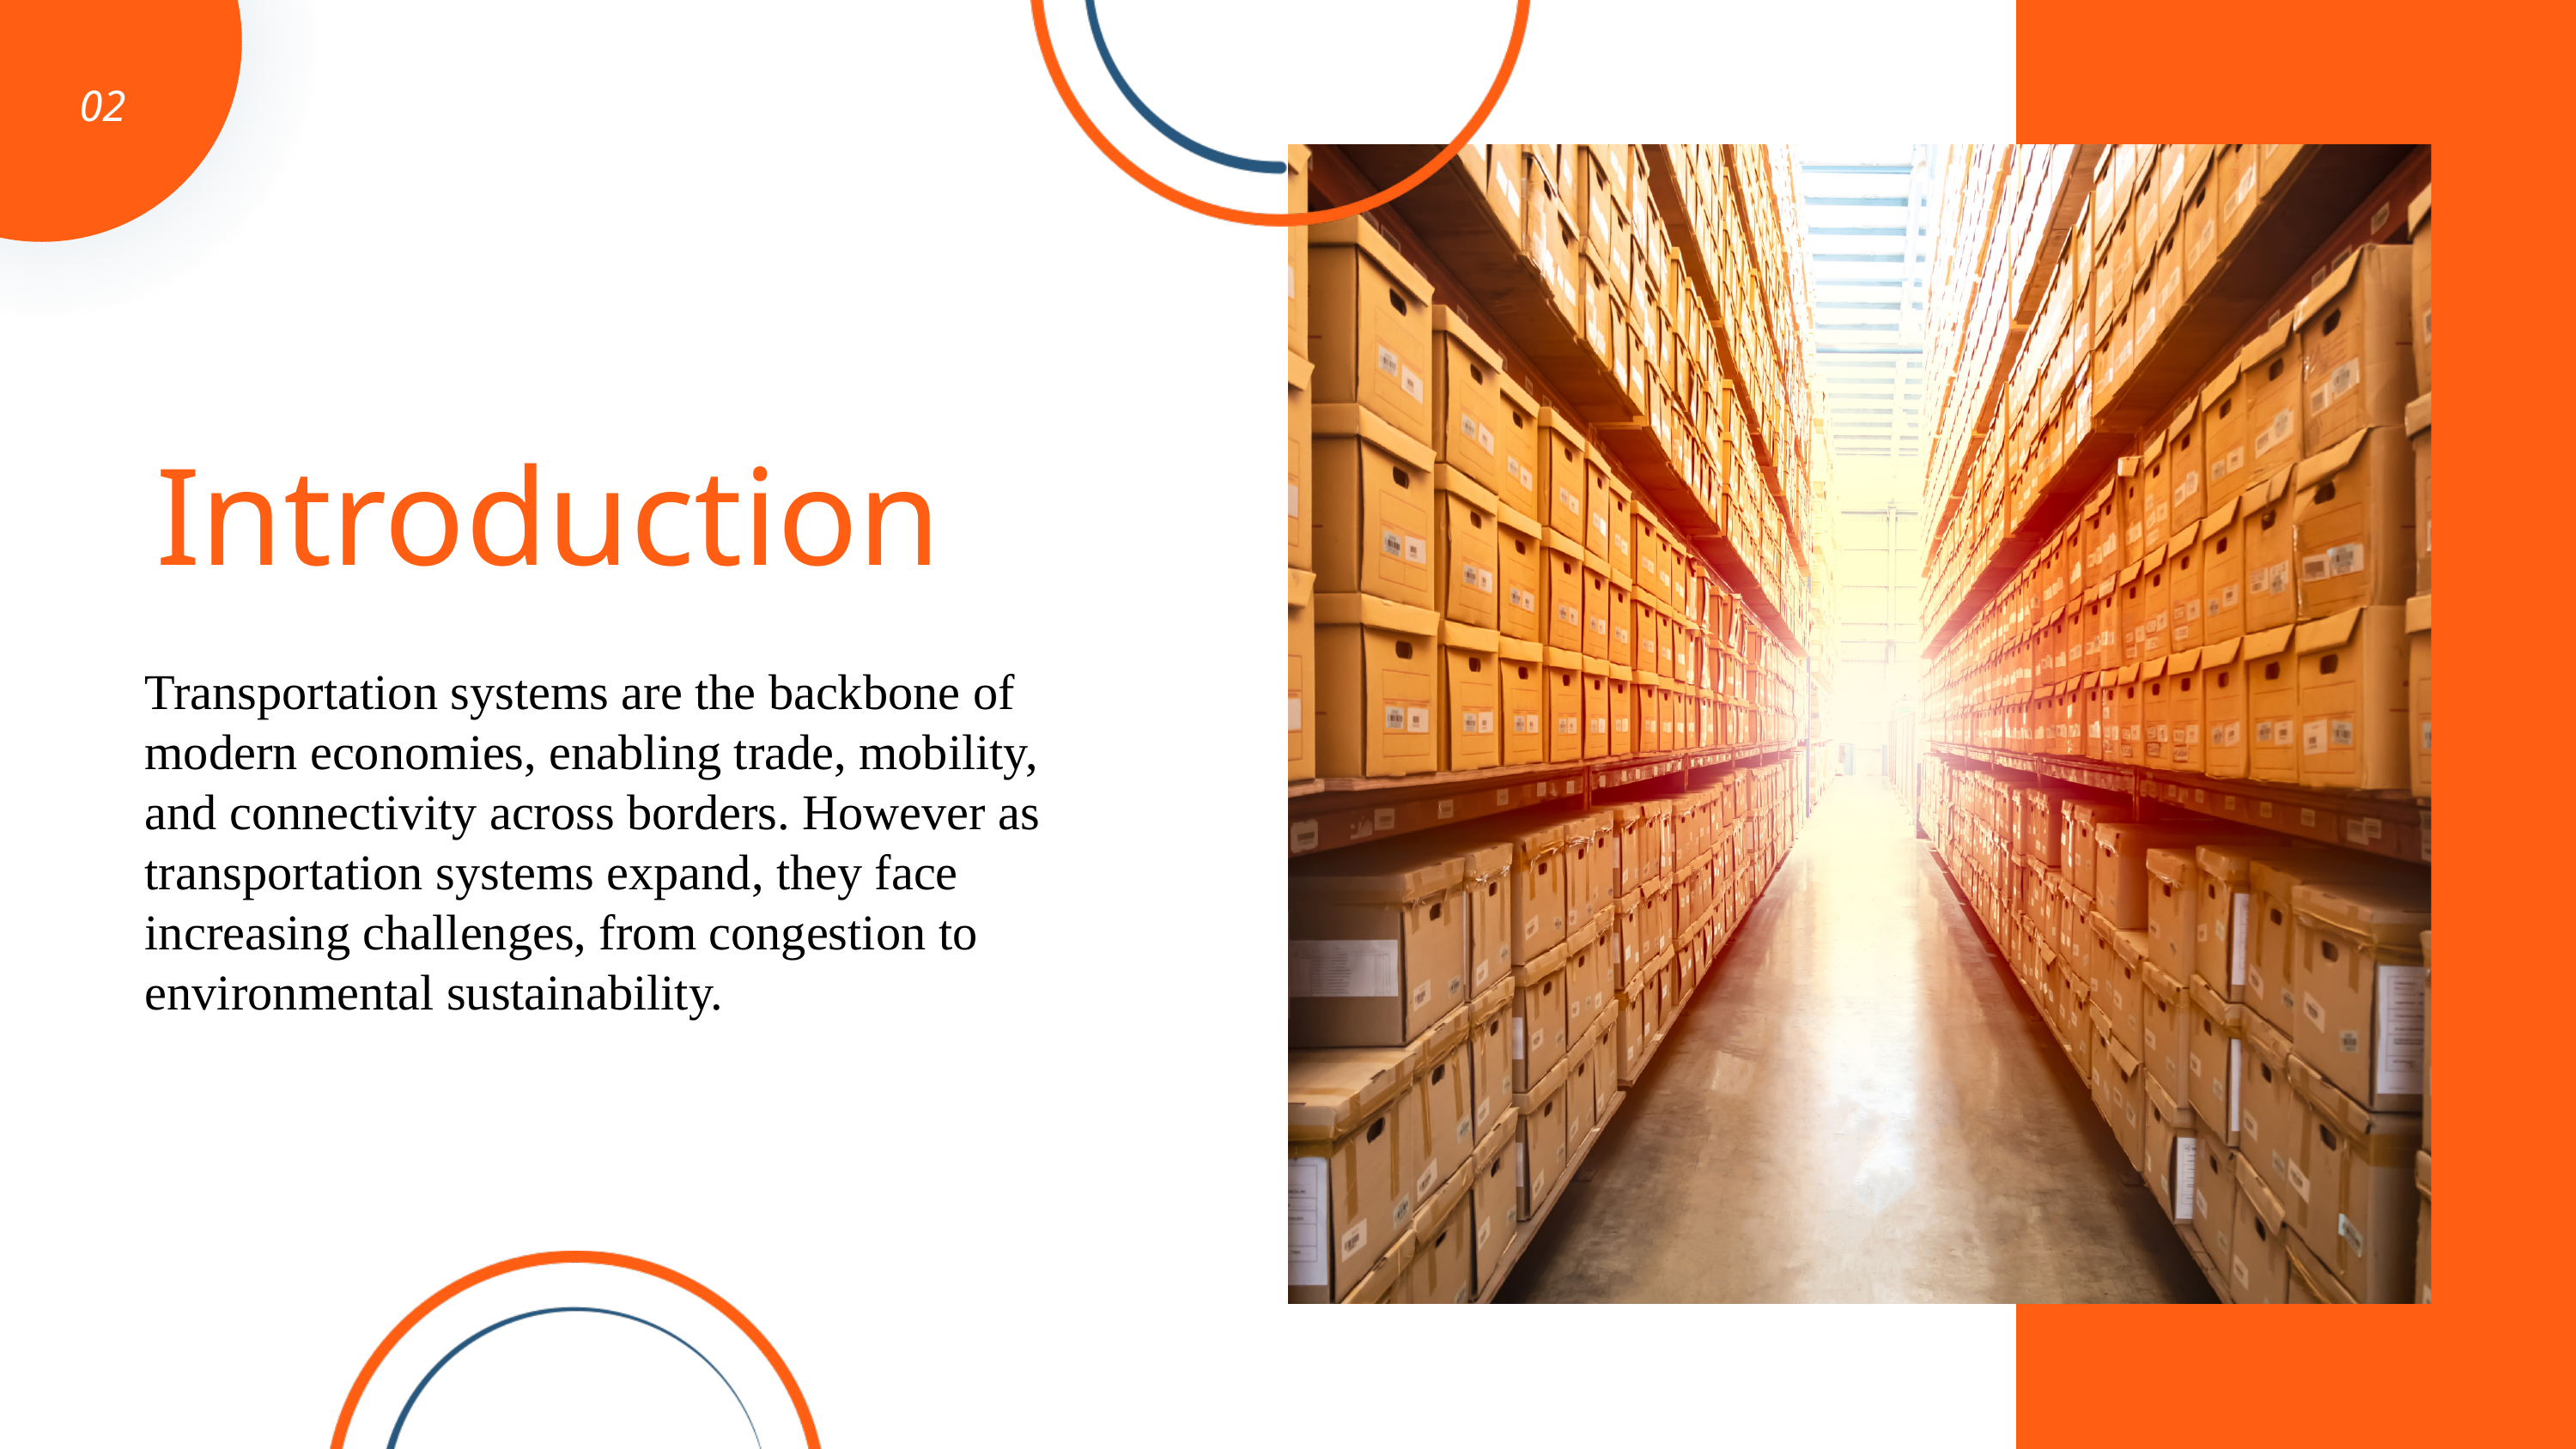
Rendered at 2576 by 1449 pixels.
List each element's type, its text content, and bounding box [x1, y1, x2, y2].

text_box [2015, 0, 2576, 1449]
text_box Introduction [155, 404, 963, 592]
text_box [1027, 0, 1534, 227]
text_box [0, 0, 323, 323]
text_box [1287, 144, 2432, 1304]
text_box [322, 1251, 828, 1449]
text_box Transportation systems are the backbone of modern economies, enabling trade, mobility, and connectivity across borders. However as transportation systems expand, they face increasing challenges, from congestion to environmental sustainability. [144, 658, 1104, 1020]
